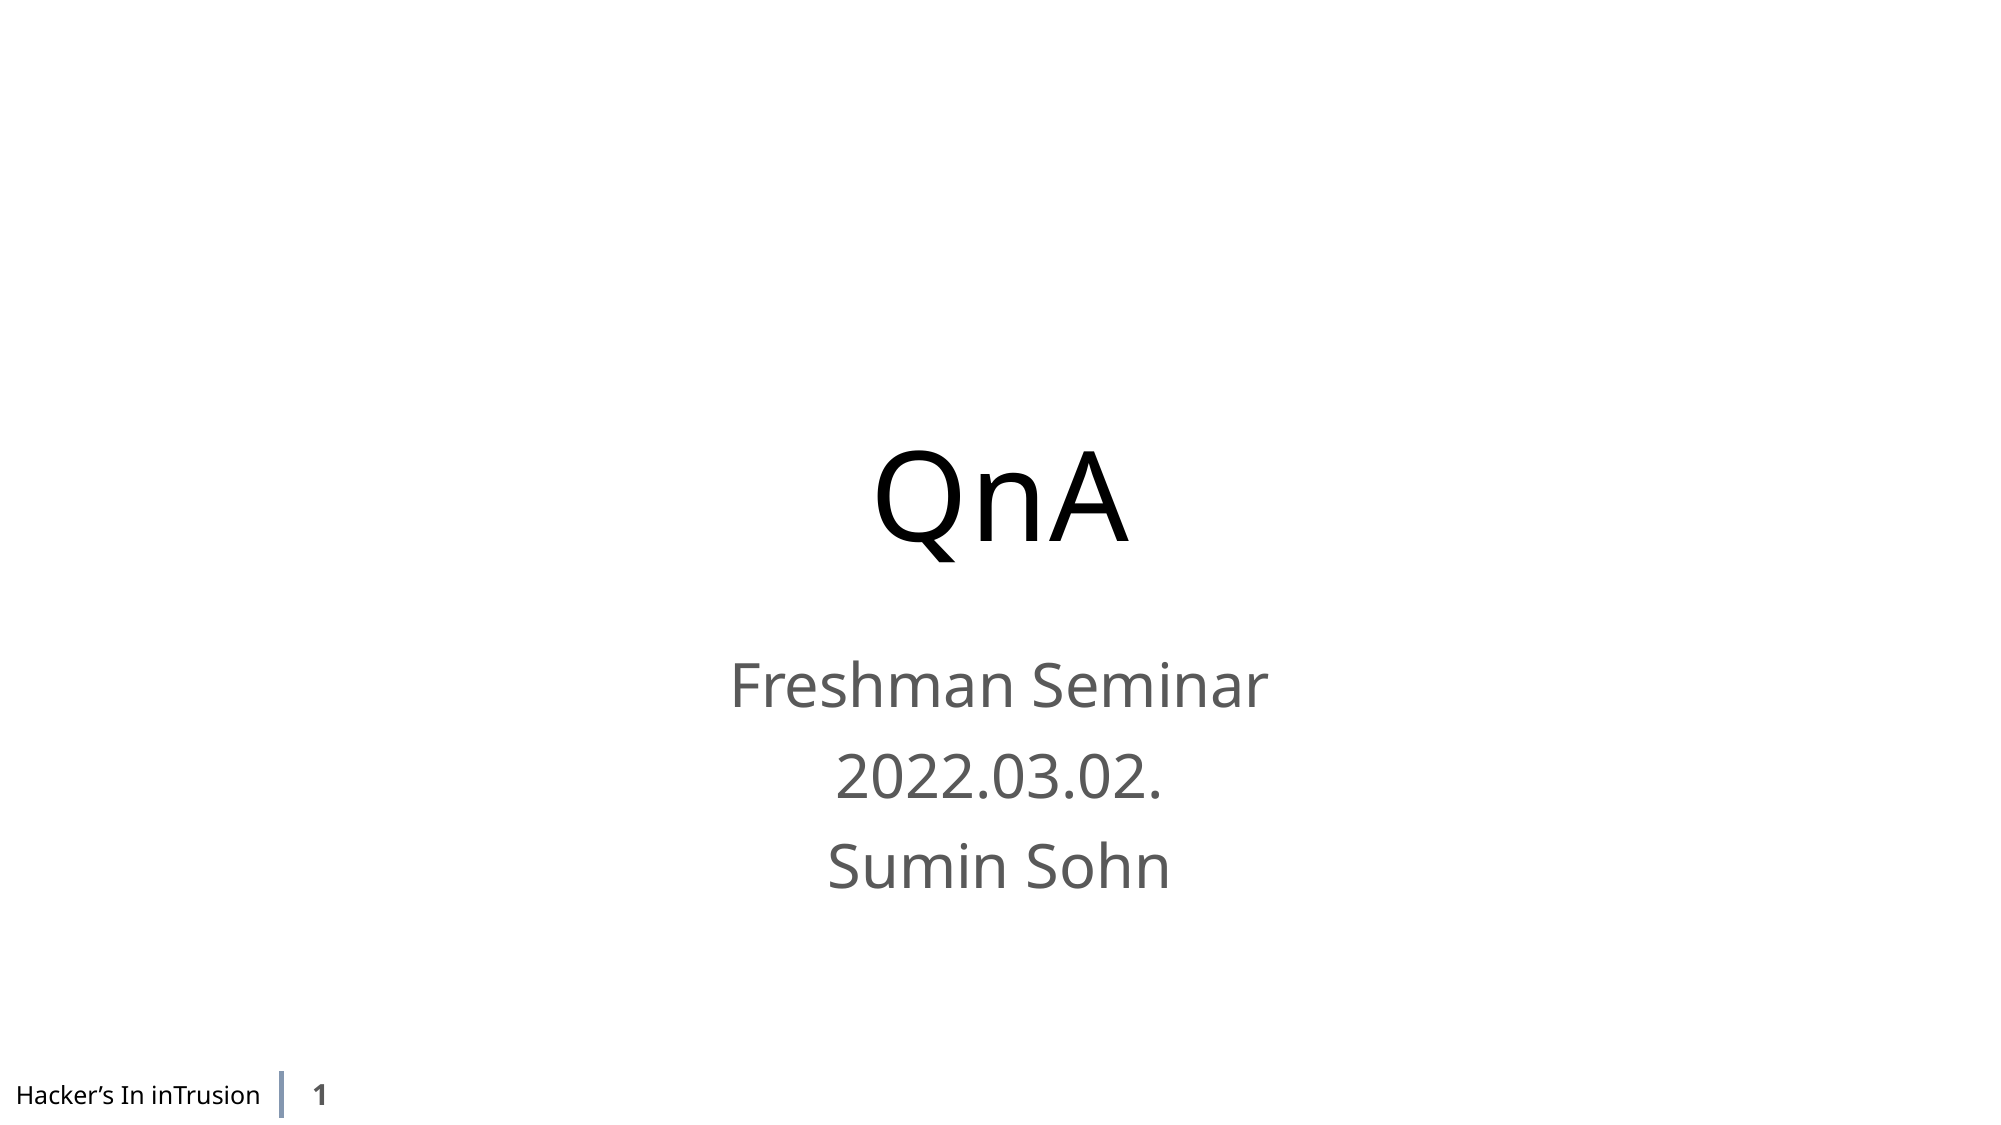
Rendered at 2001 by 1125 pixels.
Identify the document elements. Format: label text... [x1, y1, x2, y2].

subtitle Freshman Seminar 2022.03.02. Sumin Sohn [249, 638, 1750, 910]
title QnA [249, 184, 1750, 576]
